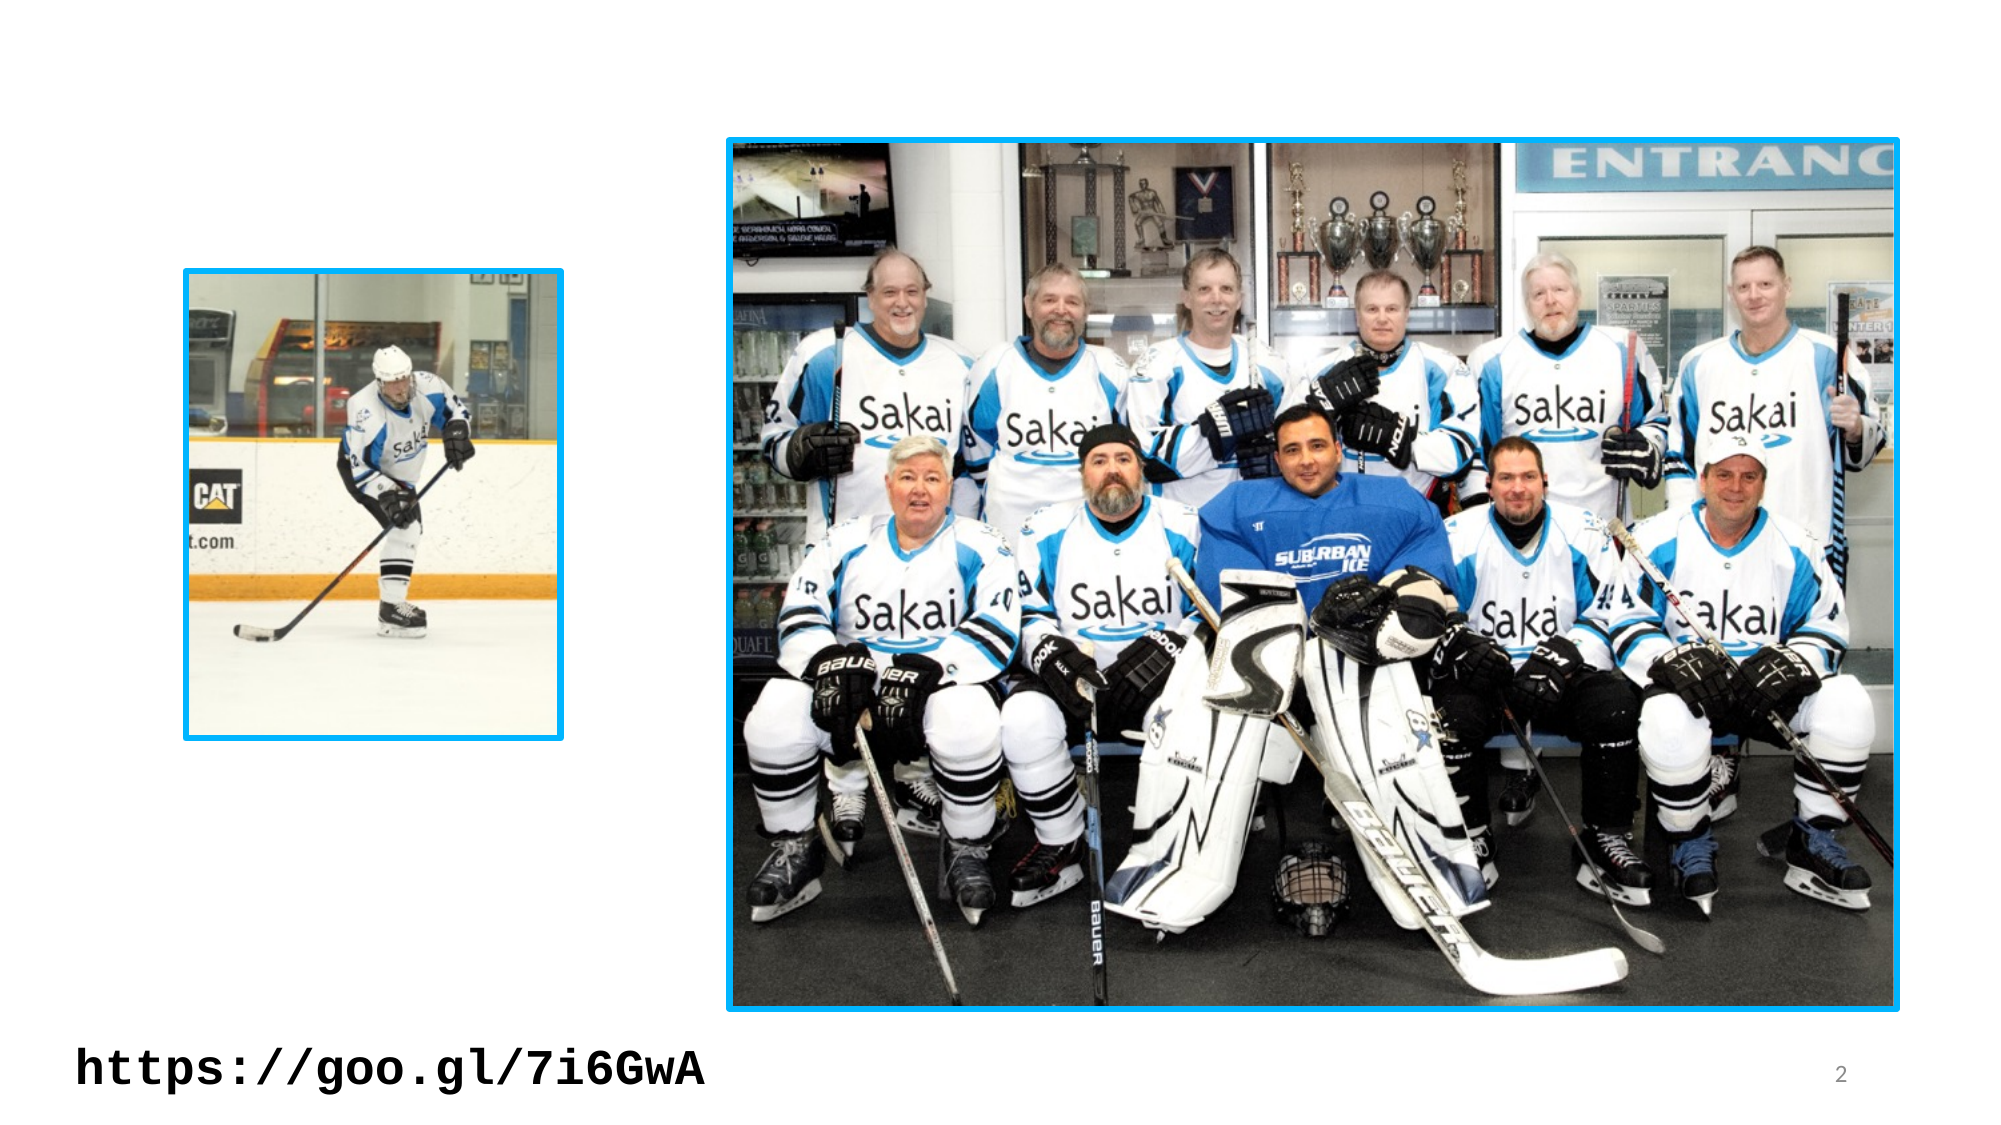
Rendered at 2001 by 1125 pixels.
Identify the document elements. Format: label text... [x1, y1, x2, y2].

slide_number 2 [1412, 1042, 1863, 1103]
picture [190, 275, 556, 734]
picture [734, 144, 1893, 1005]
text_box https://goo.gl/7i6GwA [59, 1026, 768, 1102]
